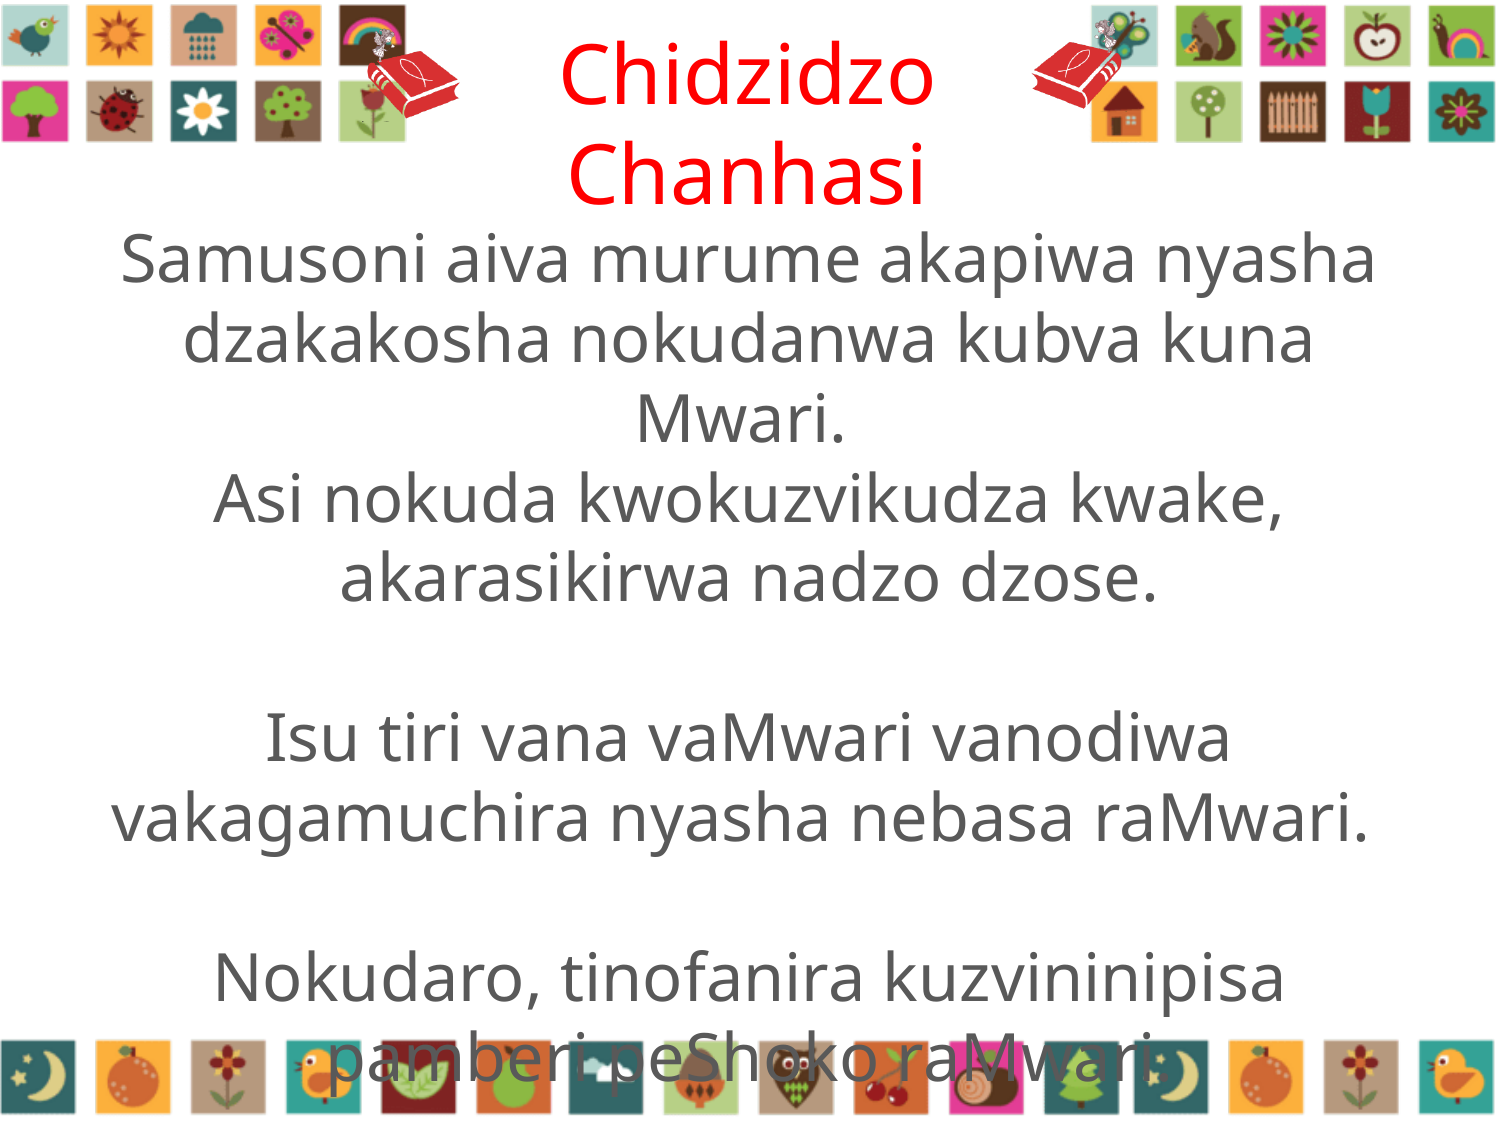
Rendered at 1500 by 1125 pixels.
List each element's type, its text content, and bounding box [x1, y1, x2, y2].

text_box Samusoni aiva murume akapiwa nyasha dzakakosha nokudanwa kubva kuna Mwari. Asi nokuda kwokuzvikudza kwake, akarasikirwa nadzo dzose. Isu tiri vana vaMwari vanodiwa vakagamuchira nyasha nebasa raMwari. Nokudaro, tinofanira kuzvininipisa pamberi peShoko raMwari. [76, 208, 1424, 1027]
picture [0, 3, 492, 150]
picture [999, 3, 1500, 150]
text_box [0, 1028, 1500, 1118]
text_box Chidzidzo Chanhasi [414, 13, 1080, 208]
